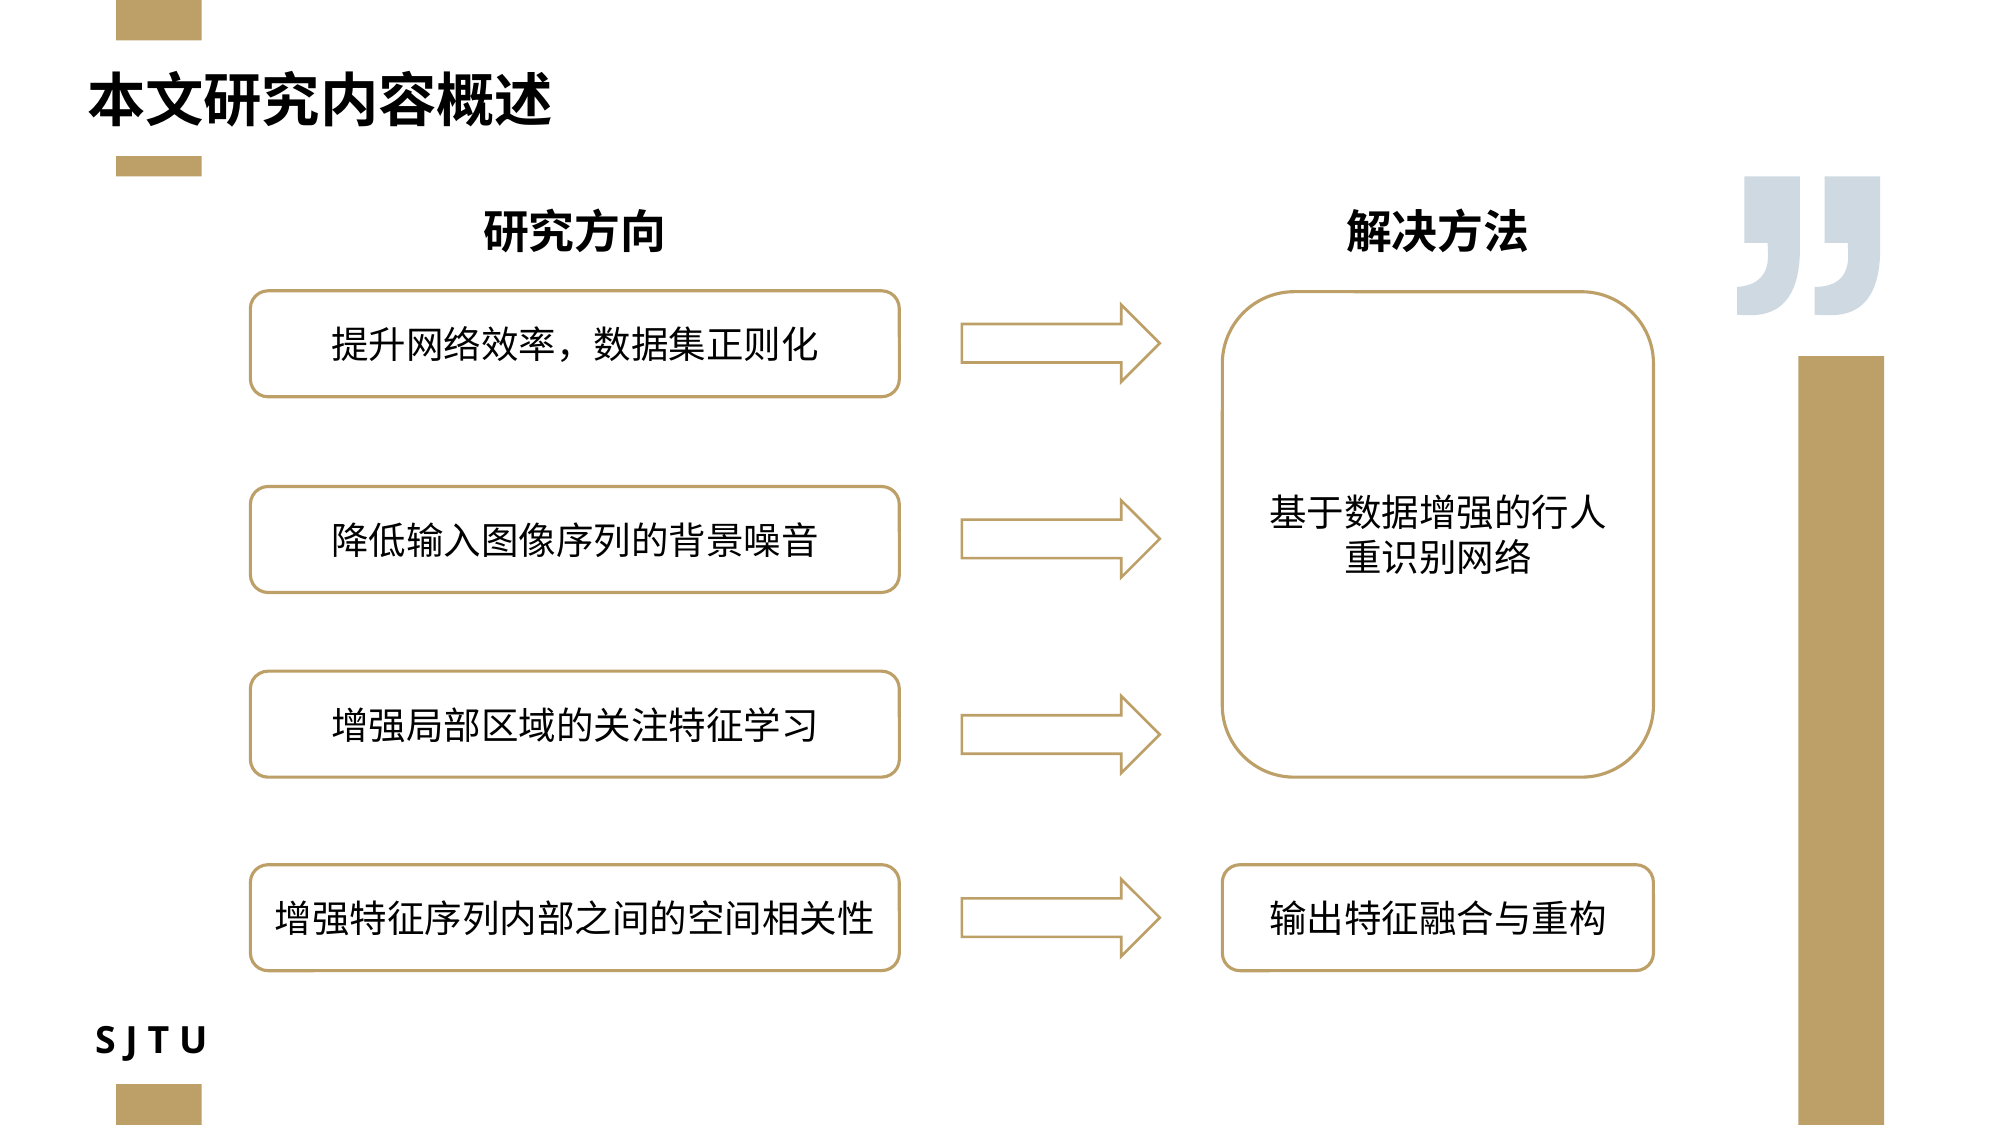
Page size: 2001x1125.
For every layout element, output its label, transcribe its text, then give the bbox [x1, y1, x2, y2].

text_box 输出特征融合与重构 [1222, 864, 1654, 971]
text_box 增强局部区域的关注特征学习 [250, 671, 900, 778]
text_box 提升网络效率，数据集正则化 [250, 290, 900, 397]
text_box 基于数据增强的行人重识别网络 [1222, 291, 1654, 778]
text_box 研究方向 [468, 195, 682, 266]
text_box 降低输入图像序列的背景噪音 [250, 486, 900, 593]
text_box [960, 302, 1162, 385]
text_box 解决方法 [1331, 195, 1545, 266]
text_box 本文研究内容概述 [72, 55, 1884, 141]
text_box [960, 876, 1162, 959]
text_box 增强特征序列内部之间的空间相关性 [250, 864, 900, 971]
text_box [960, 693, 1162, 776]
text_box [960, 497, 1162, 580]
